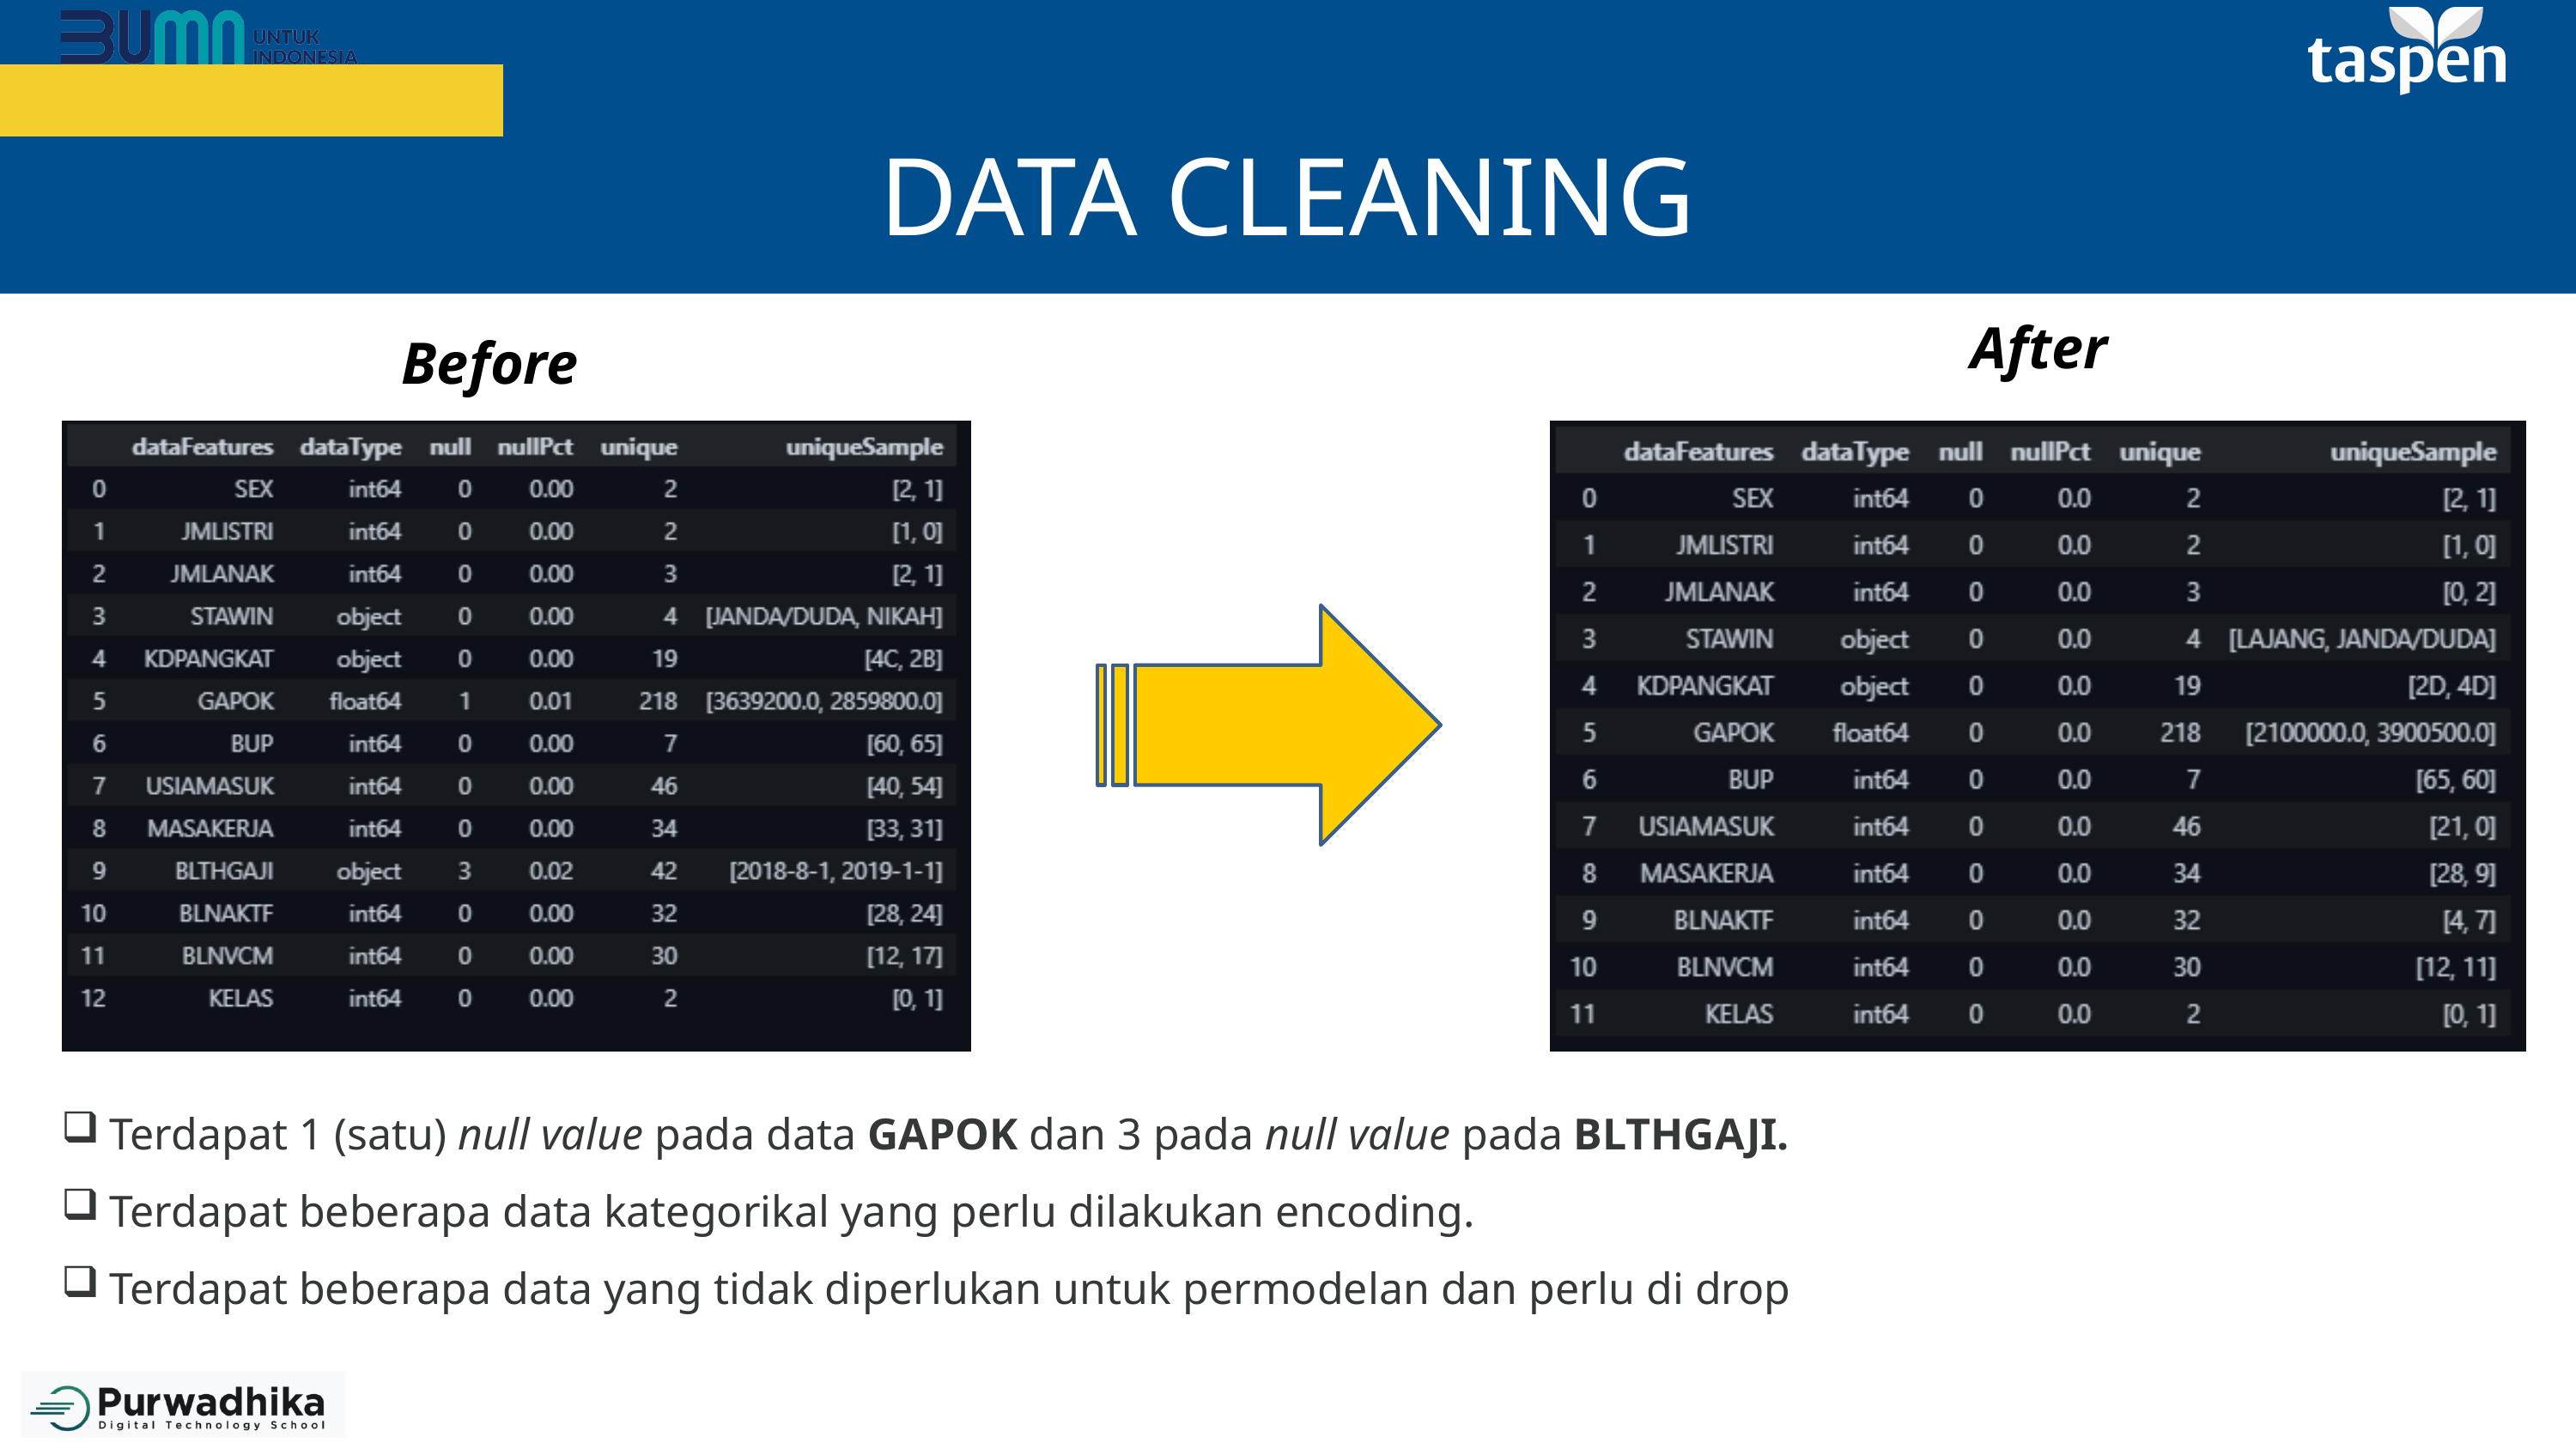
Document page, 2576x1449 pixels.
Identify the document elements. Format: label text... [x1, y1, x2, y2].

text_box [0, 0, 2576, 294]
text_box [1133, 603, 1443, 847]
text_box [1111, 664, 1129, 787]
picture [21, 1371, 347, 1438]
text_box After [1894, 305, 2184, 387]
picture [61, 421, 971, 1052]
picture [1550, 421, 2527, 1052]
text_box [0, 64, 504, 137]
picture [60, 10, 358, 64]
text_box Before [345, 319, 635, 402]
picture [2307, 6, 2506, 95]
text_box [1096, 664, 1107, 787]
text_box Terdapat 1 (satu) null value pada data GAPOK dan 3 pada null value pada BLTHGAJI. Terdapat beberapa data kategorikal yang perlu dilakukan encoding. Terdapat beberapa data yang tidak diperlukan untuk permodelan dan perlu di drop [61, 1081, 2190, 1449]
